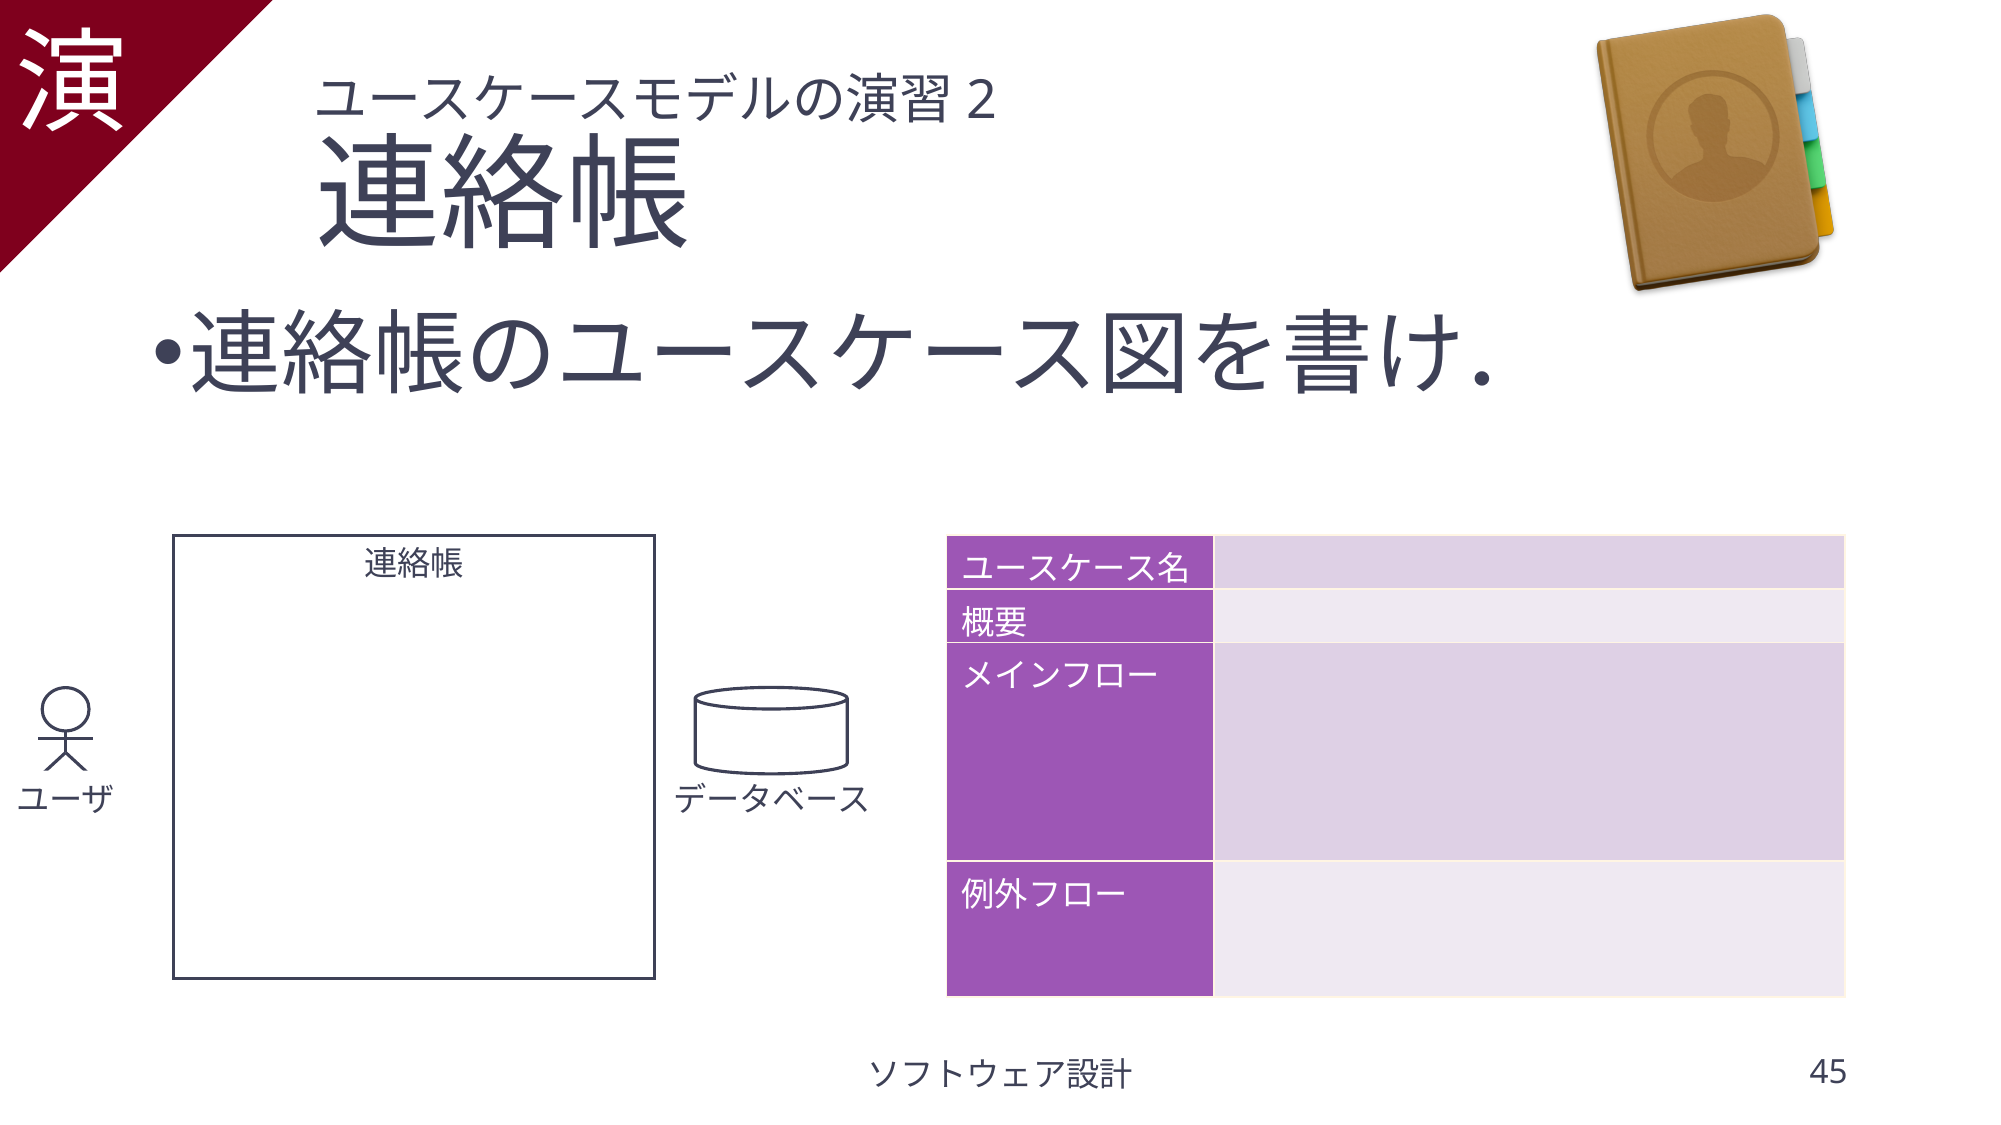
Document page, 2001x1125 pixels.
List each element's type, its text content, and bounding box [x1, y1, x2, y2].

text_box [0, 0, 273, 273]
text_box データベース [658, 770, 886, 826]
table_header [1215, 536, 1844, 588]
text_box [0, 687, 132, 827]
table_cell [1215, 643, 1844, 860]
slide_number 45 [1412, 1042, 1863, 1103]
table_cell 概要 [947, 590, 1213, 642]
picture [1567, 4, 1863, 300]
list 連絡帳のユースケース図を書け． [137, 299, 1863, 1014]
table_header ユースケース名 [947, 536, 1213, 588]
table_cell [1215, 862, 1844, 996]
text_box [694, 686, 849, 770]
table_cell メインフロー [947, 643, 1213, 860]
table_cell 例外フロー [947, 862, 1213, 996]
footer ソフトウェア設計 [662, 1042, 1338, 1103]
title ユースケースモデルの演習2 連絡帳 [137, 59, 1567, 278]
table_cell [1215, 590, 1844, 642]
text_box 連絡帳 [173, 535, 655, 979]
